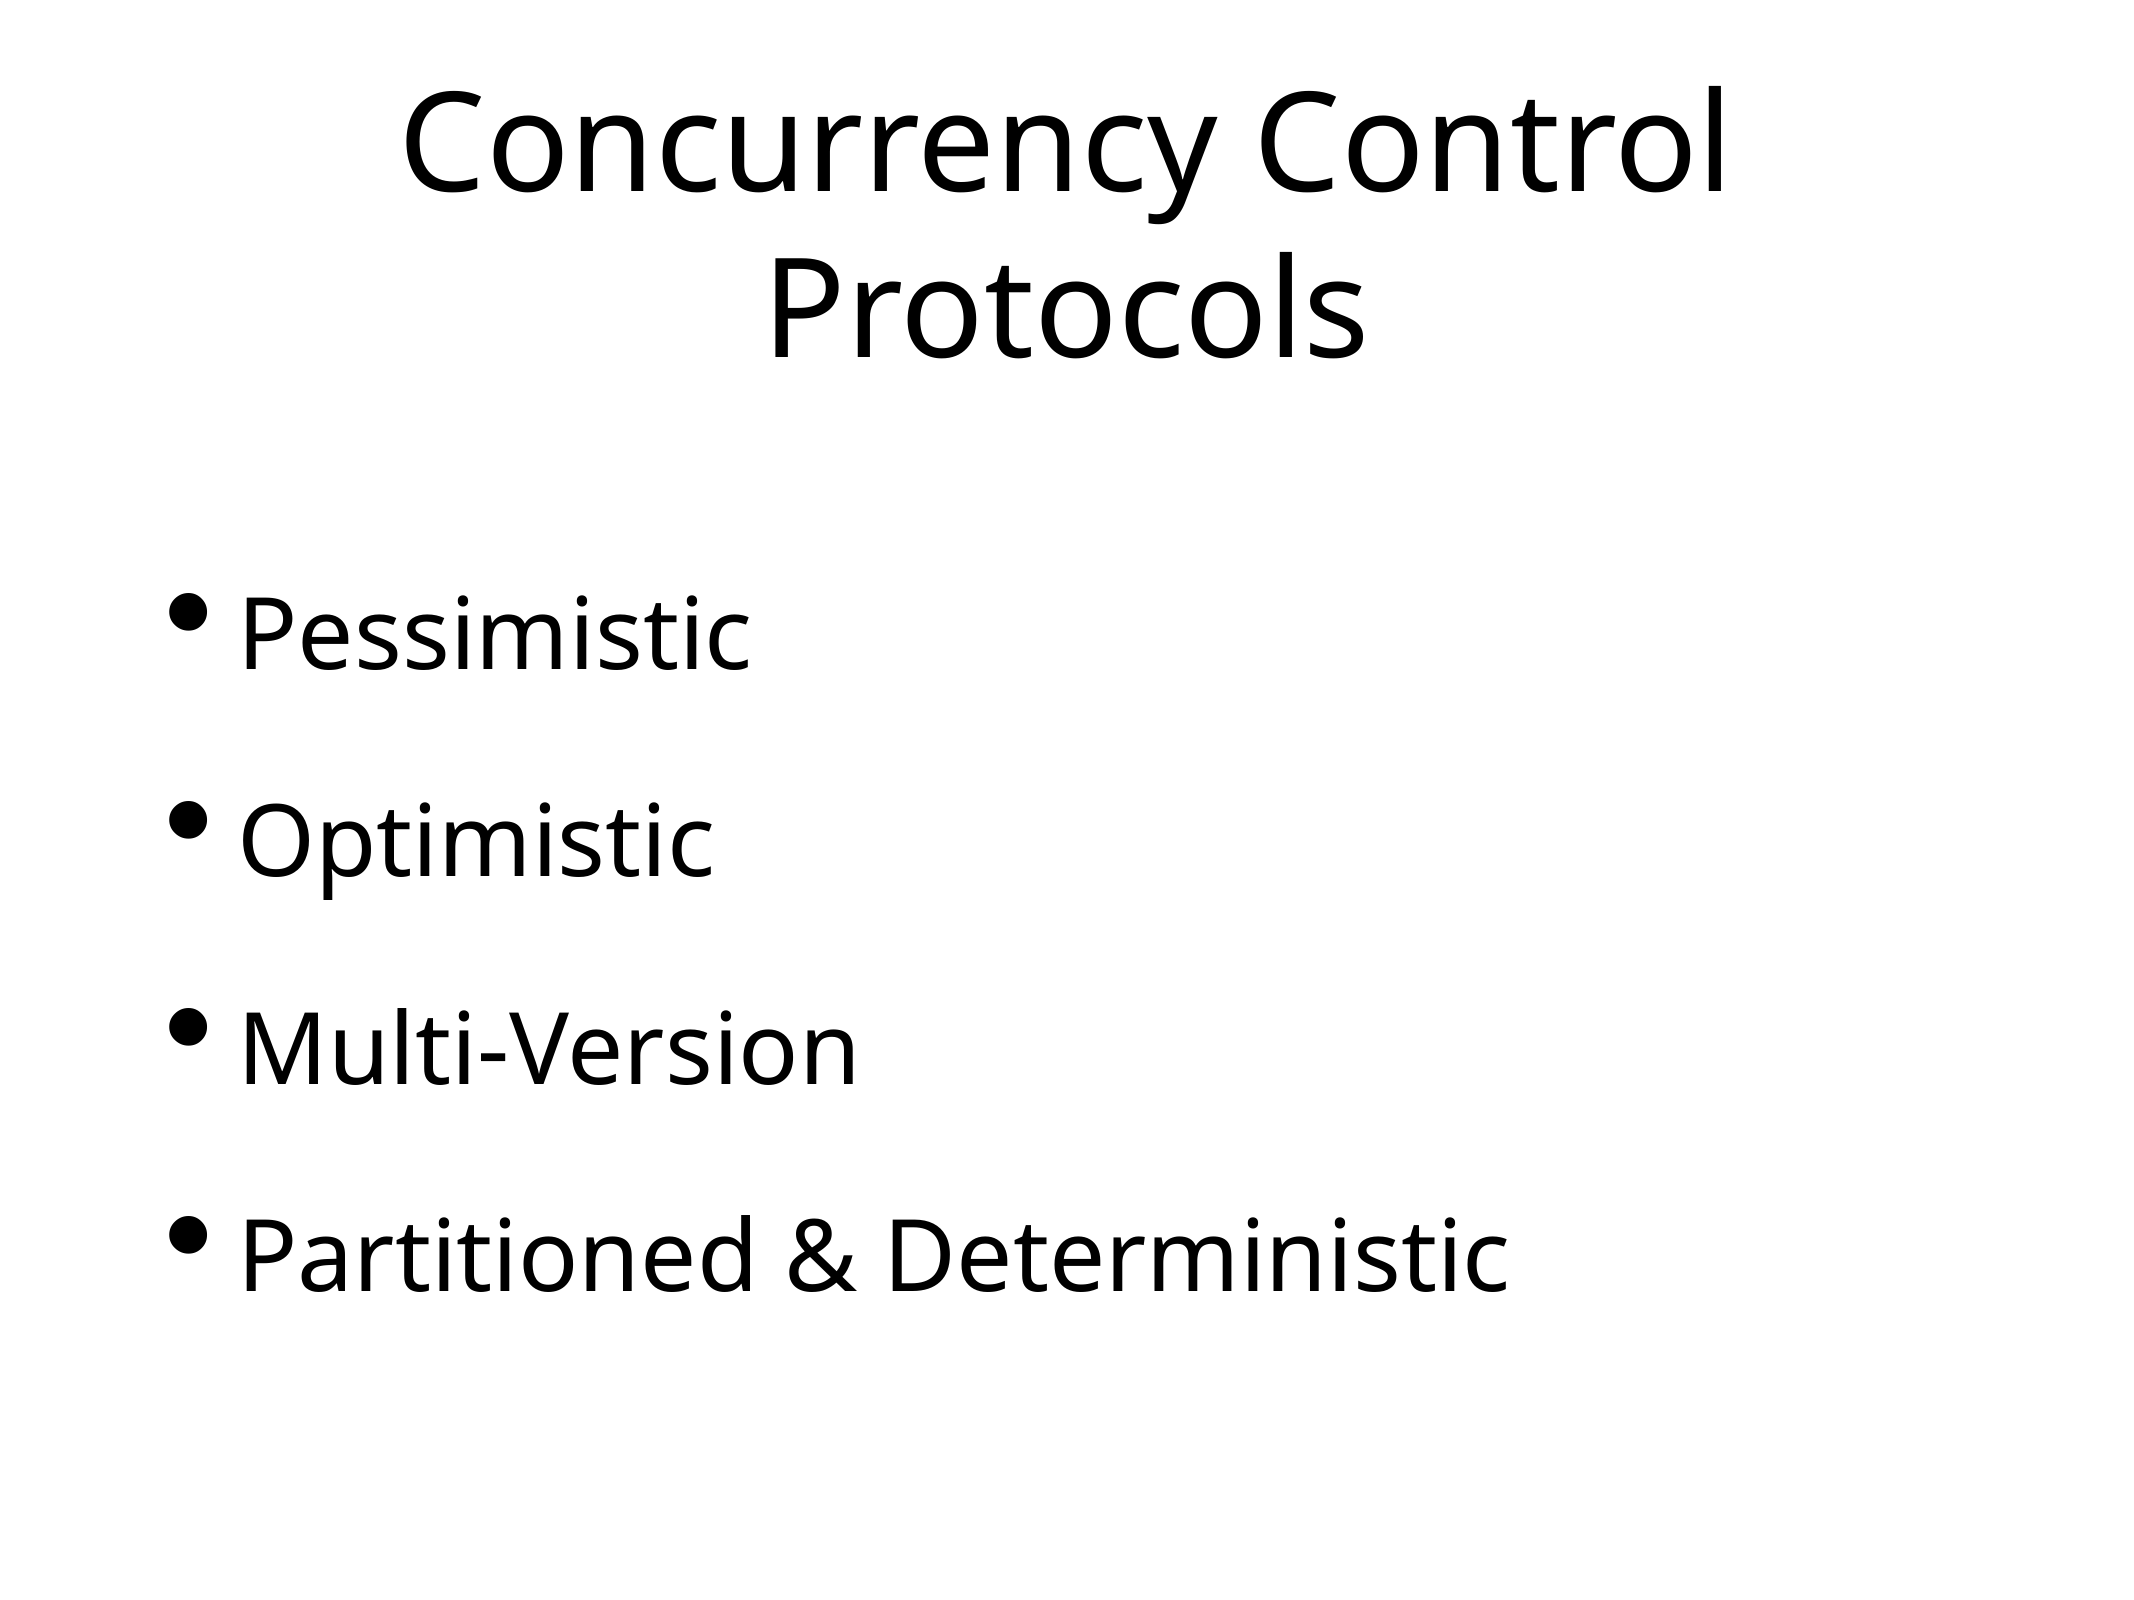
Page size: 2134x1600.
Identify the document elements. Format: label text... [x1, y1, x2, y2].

list Pessimistic Optimistic Multi-Version Partitioned & Deterministic [155, 424, 1978, 1457]
title Concurrency Control Protocols [155, 41, 1978, 397]
